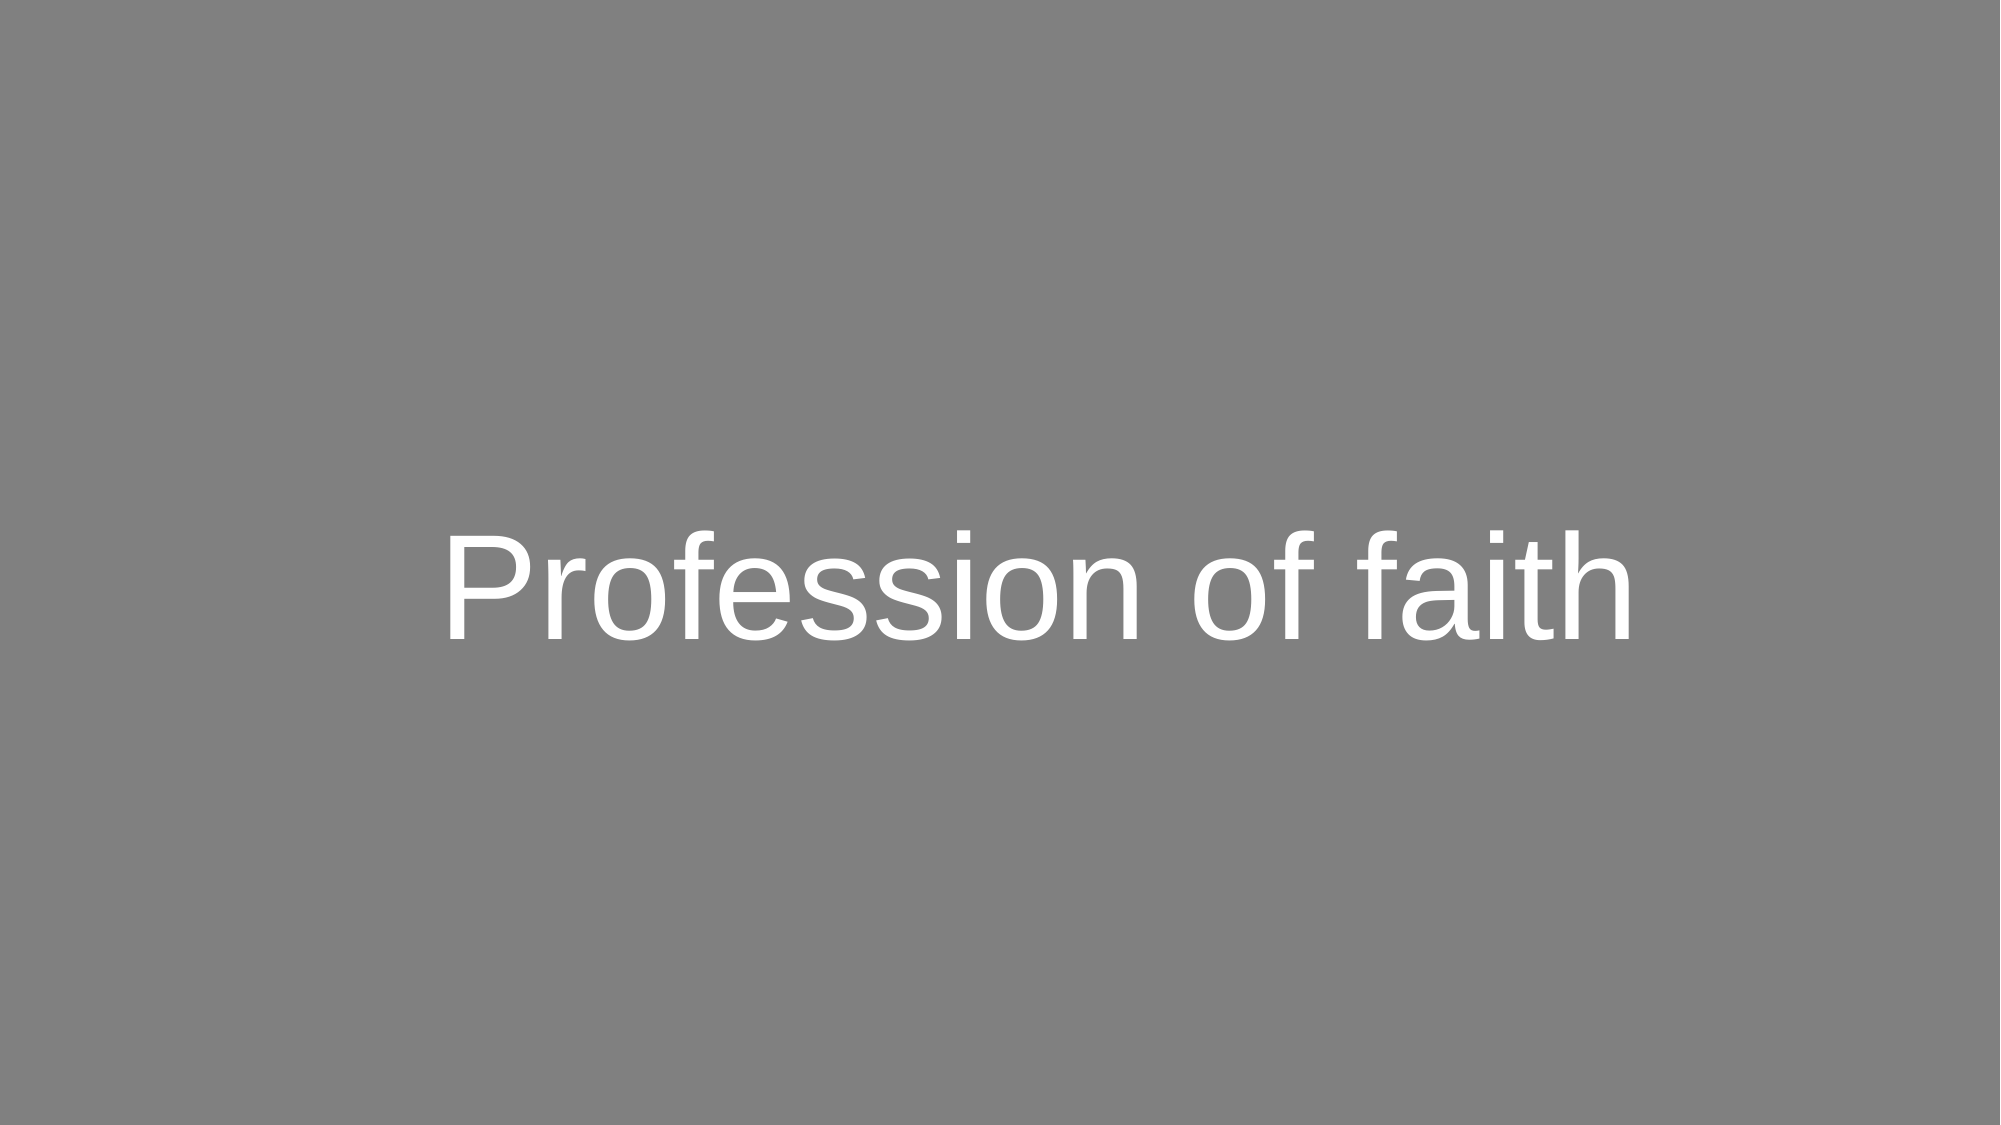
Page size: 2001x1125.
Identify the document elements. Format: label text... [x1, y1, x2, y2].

title Profession of faith [423, 383, 1712, 799]
